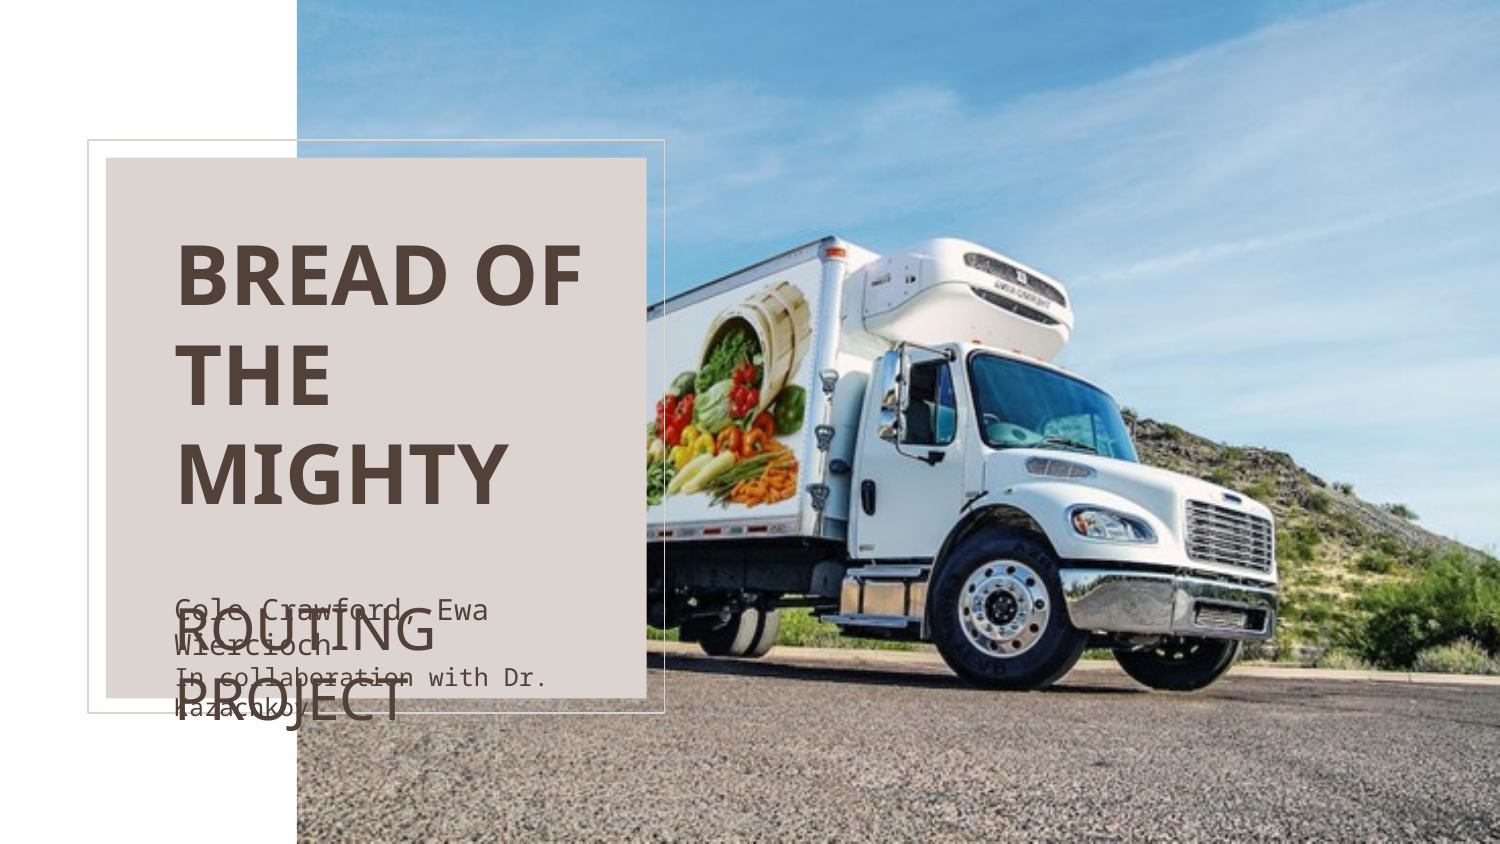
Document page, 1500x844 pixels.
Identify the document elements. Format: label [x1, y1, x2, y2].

text_box [87, 139, 665, 714]
picture [296, 0, 1500, 844]
